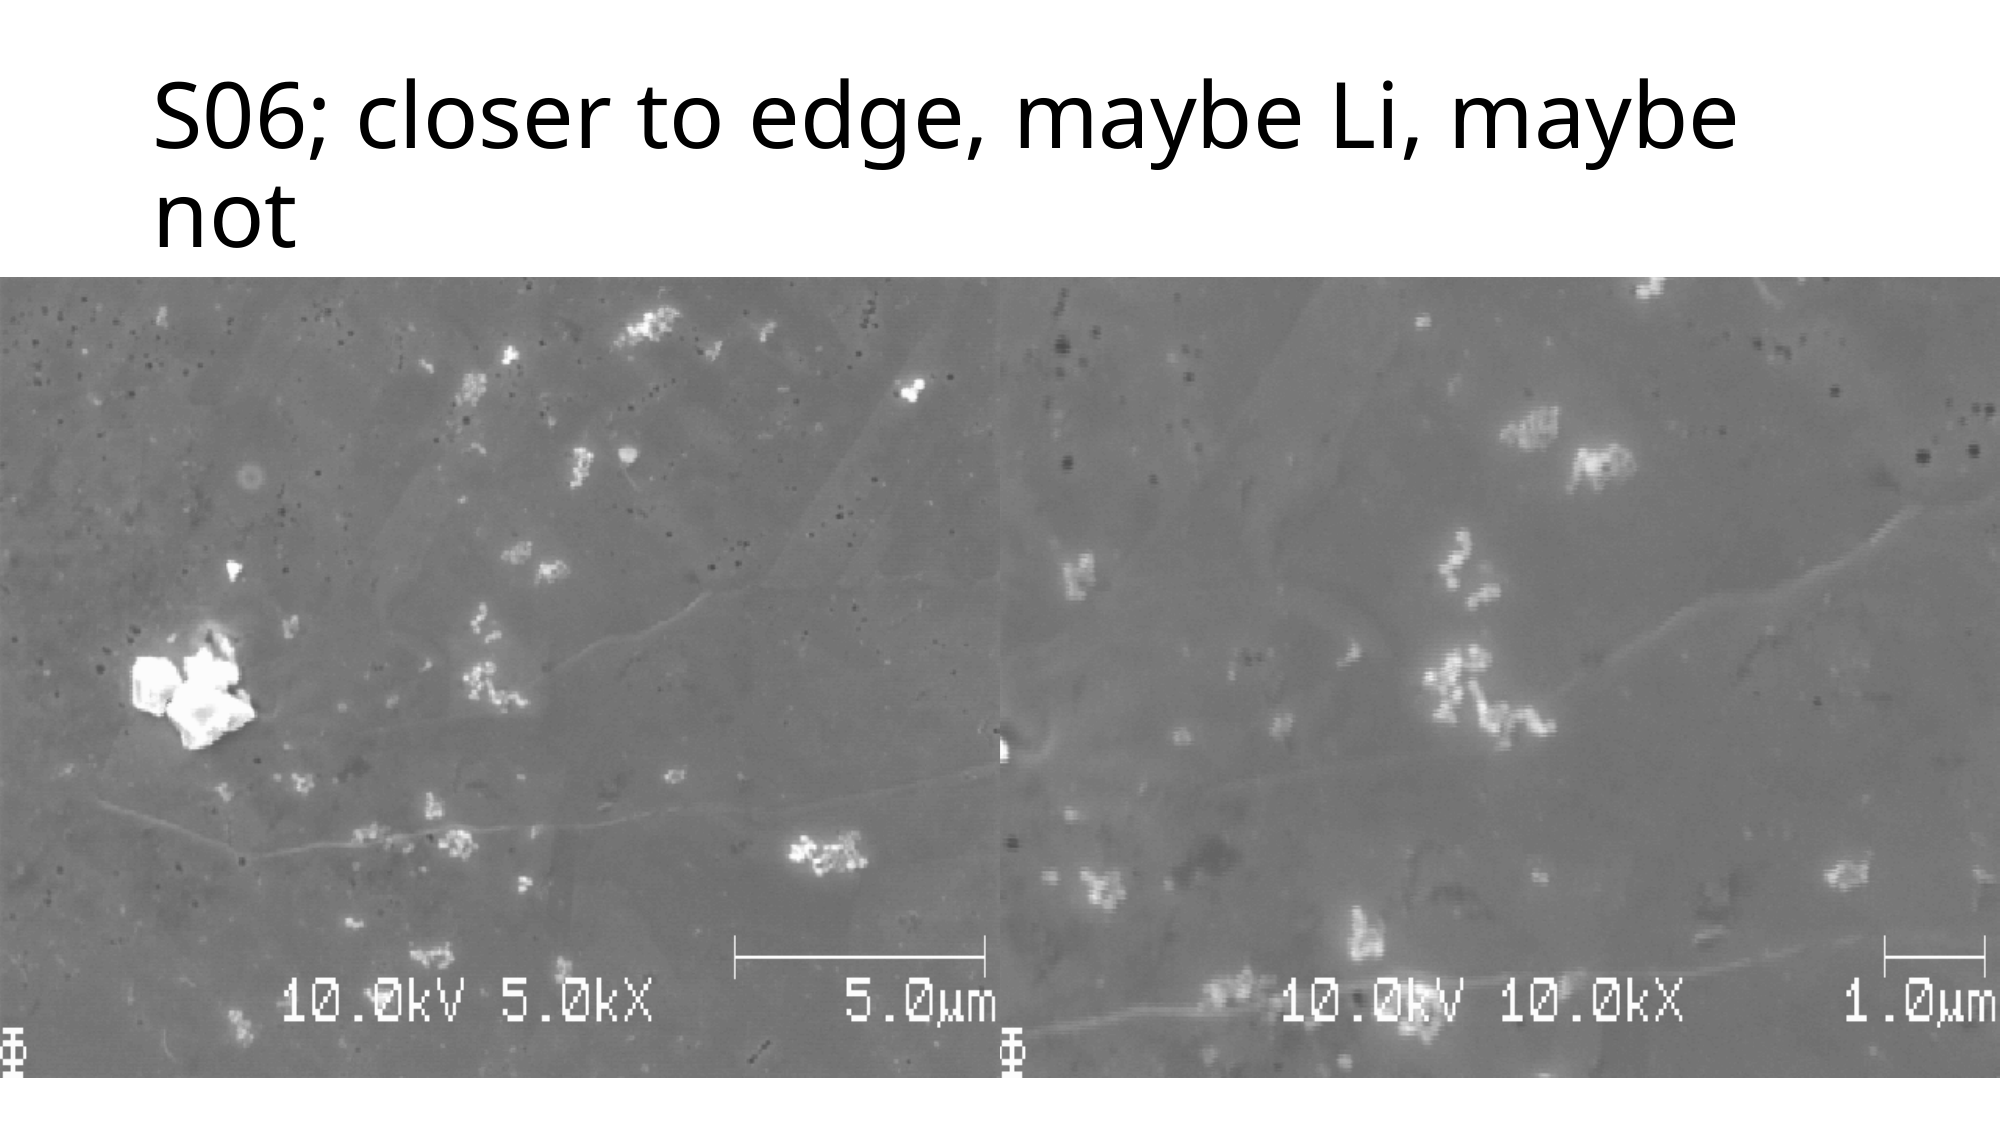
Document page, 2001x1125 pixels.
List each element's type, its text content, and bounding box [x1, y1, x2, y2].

title S06; closer to edge, maybe Li, maybe not [137, 59, 1863, 277]
picture [0, 277, 2000, 1078]
